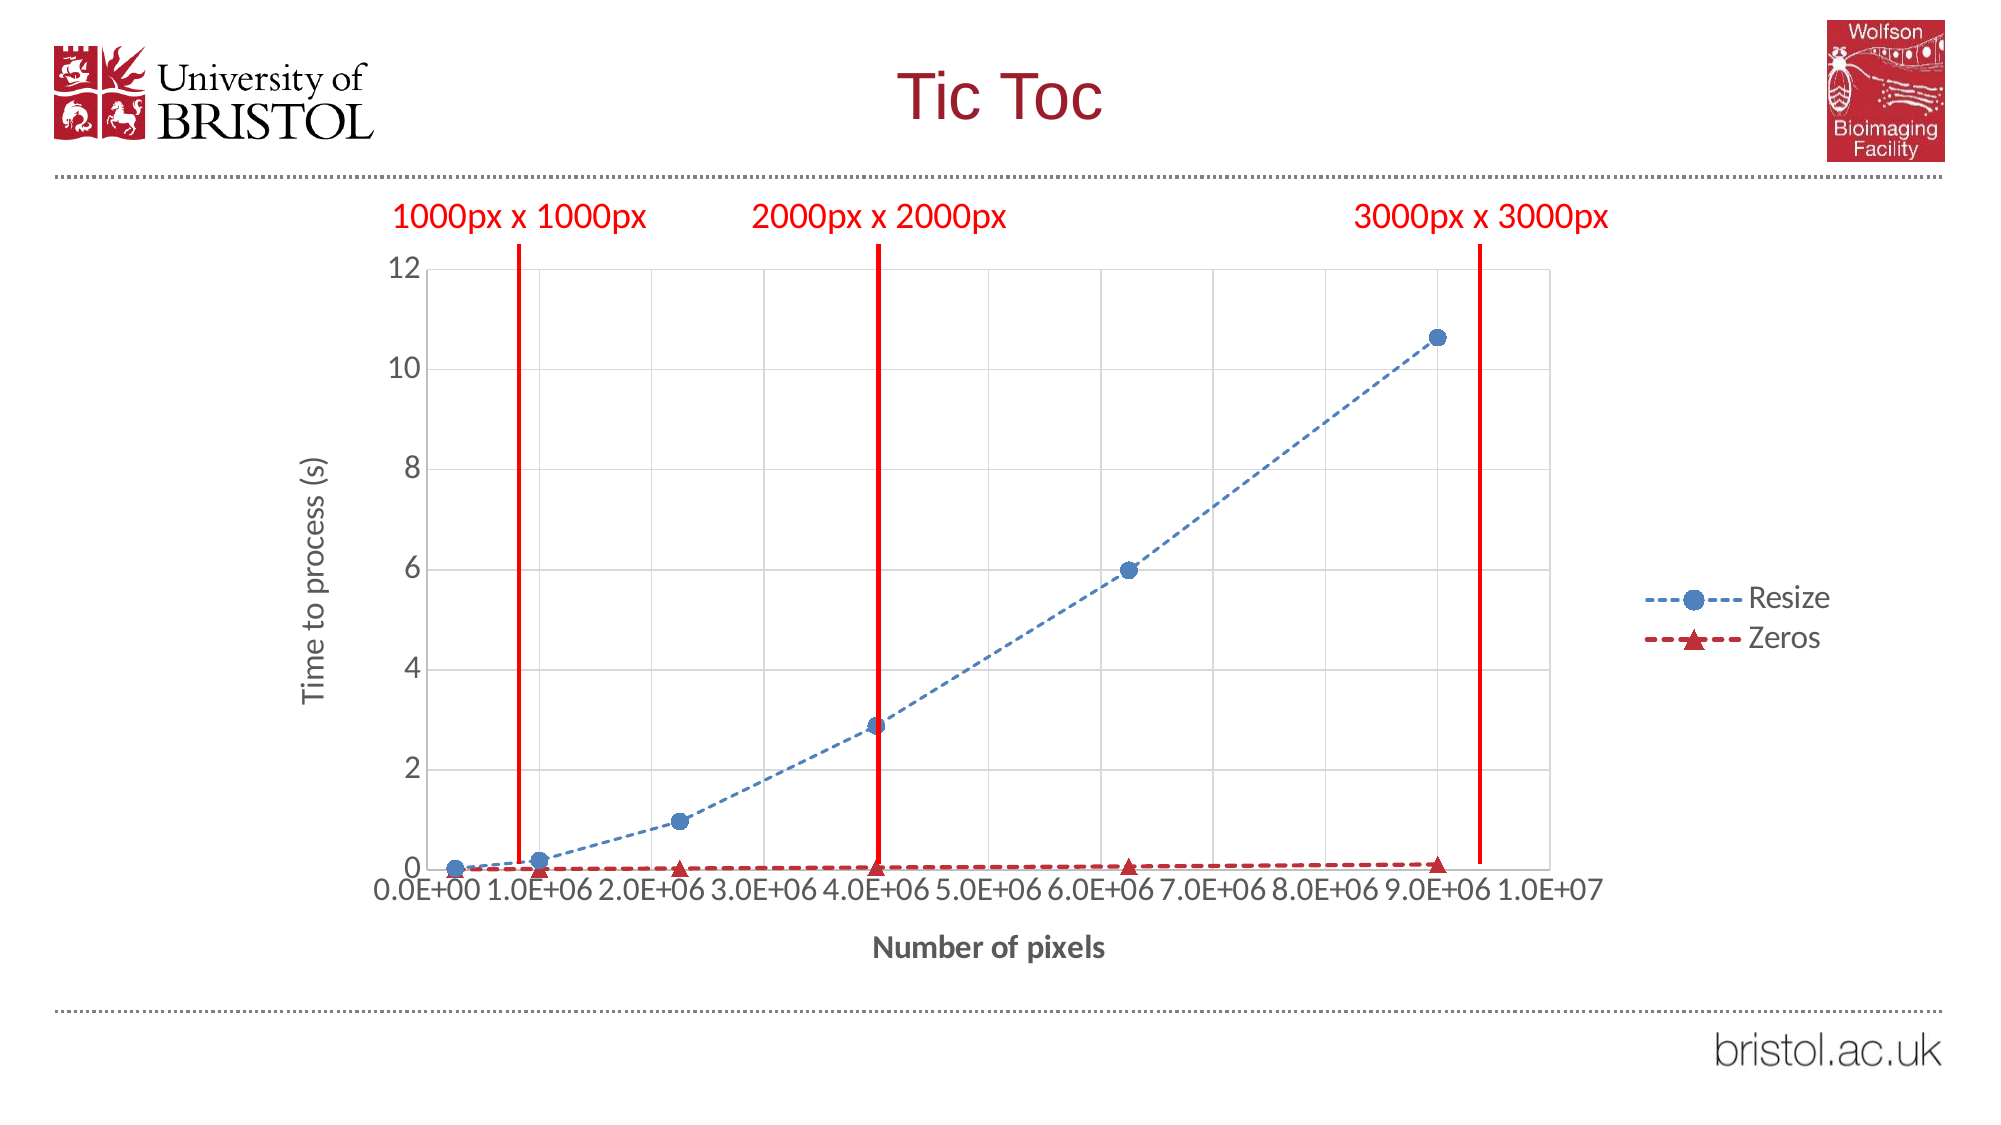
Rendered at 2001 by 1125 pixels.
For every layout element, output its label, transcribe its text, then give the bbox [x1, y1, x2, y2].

text_box 1000px x 1000px [345, 183, 693, 237]
picture [54, 46, 374, 140]
picture [1827, 20, 1945, 162]
title Tic Toc [396, 41, 1604, 140]
picture [1700, 1023, 1945, 1080]
chart [261, 237, 1854, 1002]
text_box 2000px x 2000px [705, 183, 1053, 237]
text_box 3000px x 3000px [1307, 183, 1655, 237]
